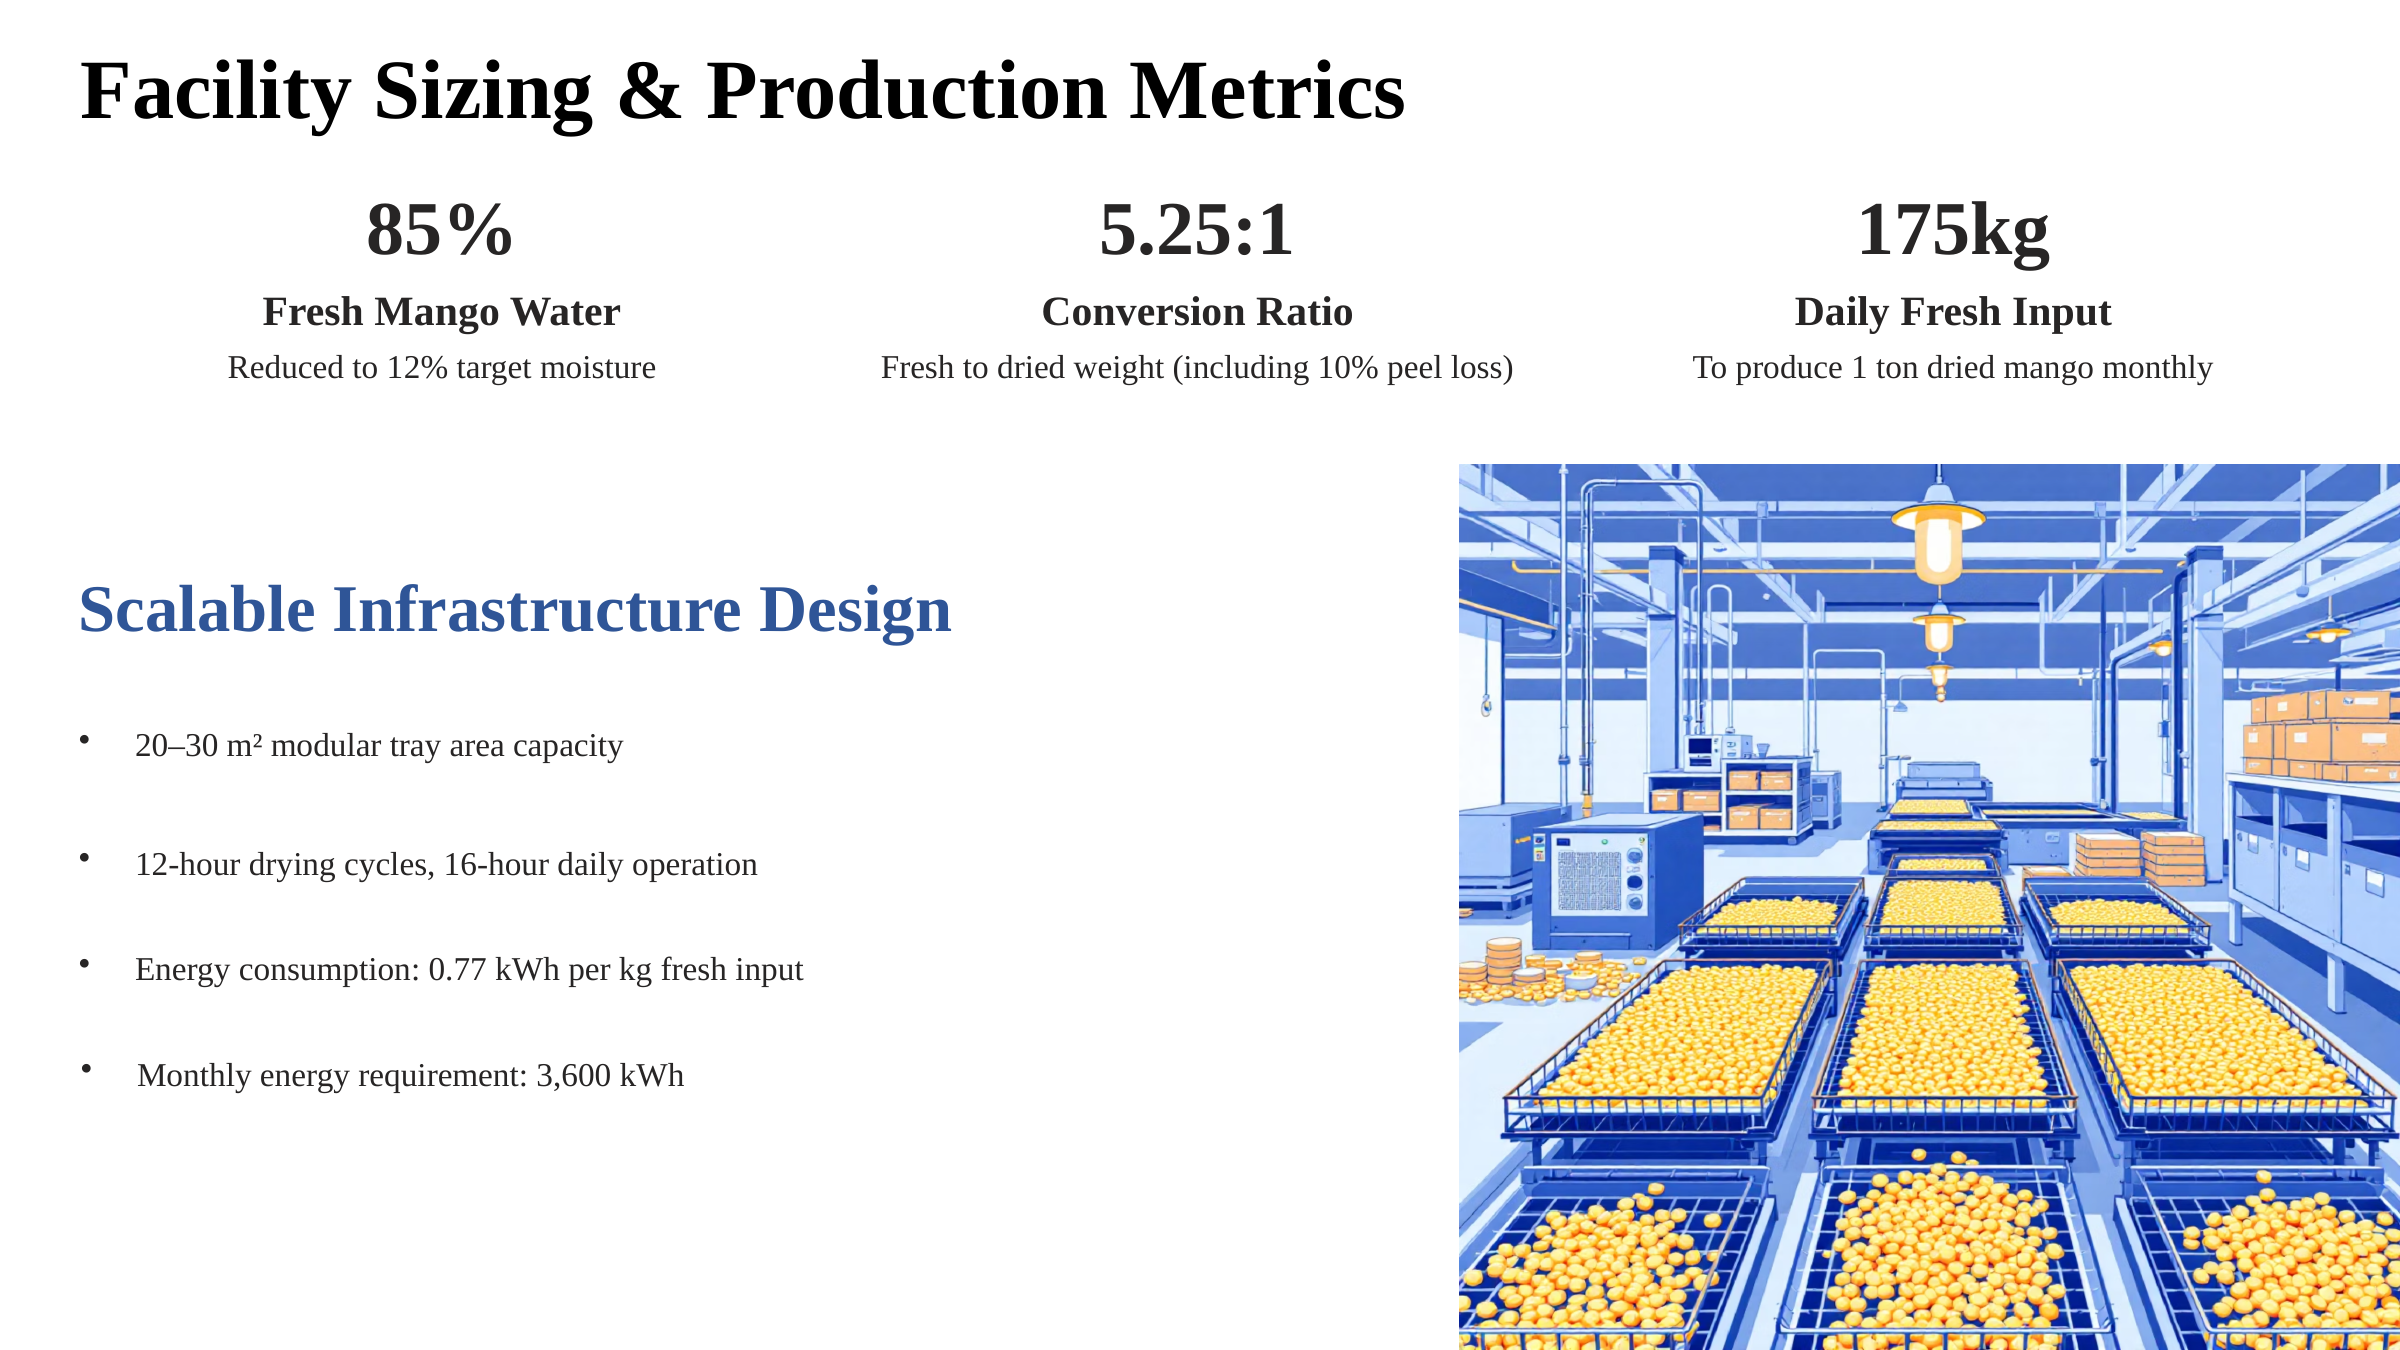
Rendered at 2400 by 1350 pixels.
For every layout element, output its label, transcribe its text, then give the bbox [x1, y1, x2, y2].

text_box Scalable Infrastructure Design [78, 609, 508, 646]
text_box Fresh to dried weight (including 10% peel loss) [834, 348, 1562, 386]
text_box Conversion Ratio [1053, 298, 1343, 335]
text_box 85% [78, 193, 806, 270]
text_box Fresh Mango Water [297, 298, 587, 335]
picture [1459, 464, 2400, 1350]
text_box 20–30 m² modular tray area capacity [78, 727, 1170, 764]
text_box 5.25:1 [834, 193, 1562, 270]
text_box Energy consumption: 0.77 kWh per kg fresh input [78, 950, 1170, 988]
text_box 175kg [1590, 193, 2317, 270]
text_box Reduced to 12% target moisture [78, 348, 806, 386]
text_box To produce 1 ton dried mango monthly [1590, 348, 2317, 386]
text_box Facility Sizing & Production Metrics [80, 63, 1078, 136]
text_box Daily Fresh Input [1809, 298, 2098, 335]
text_box Monthly energy requirement: 3,600 kWh [80, 1056, 1172, 1094]
text_box 12-hour drying cycles, 16-hour daily operation [78, 845, 1170, 883]
